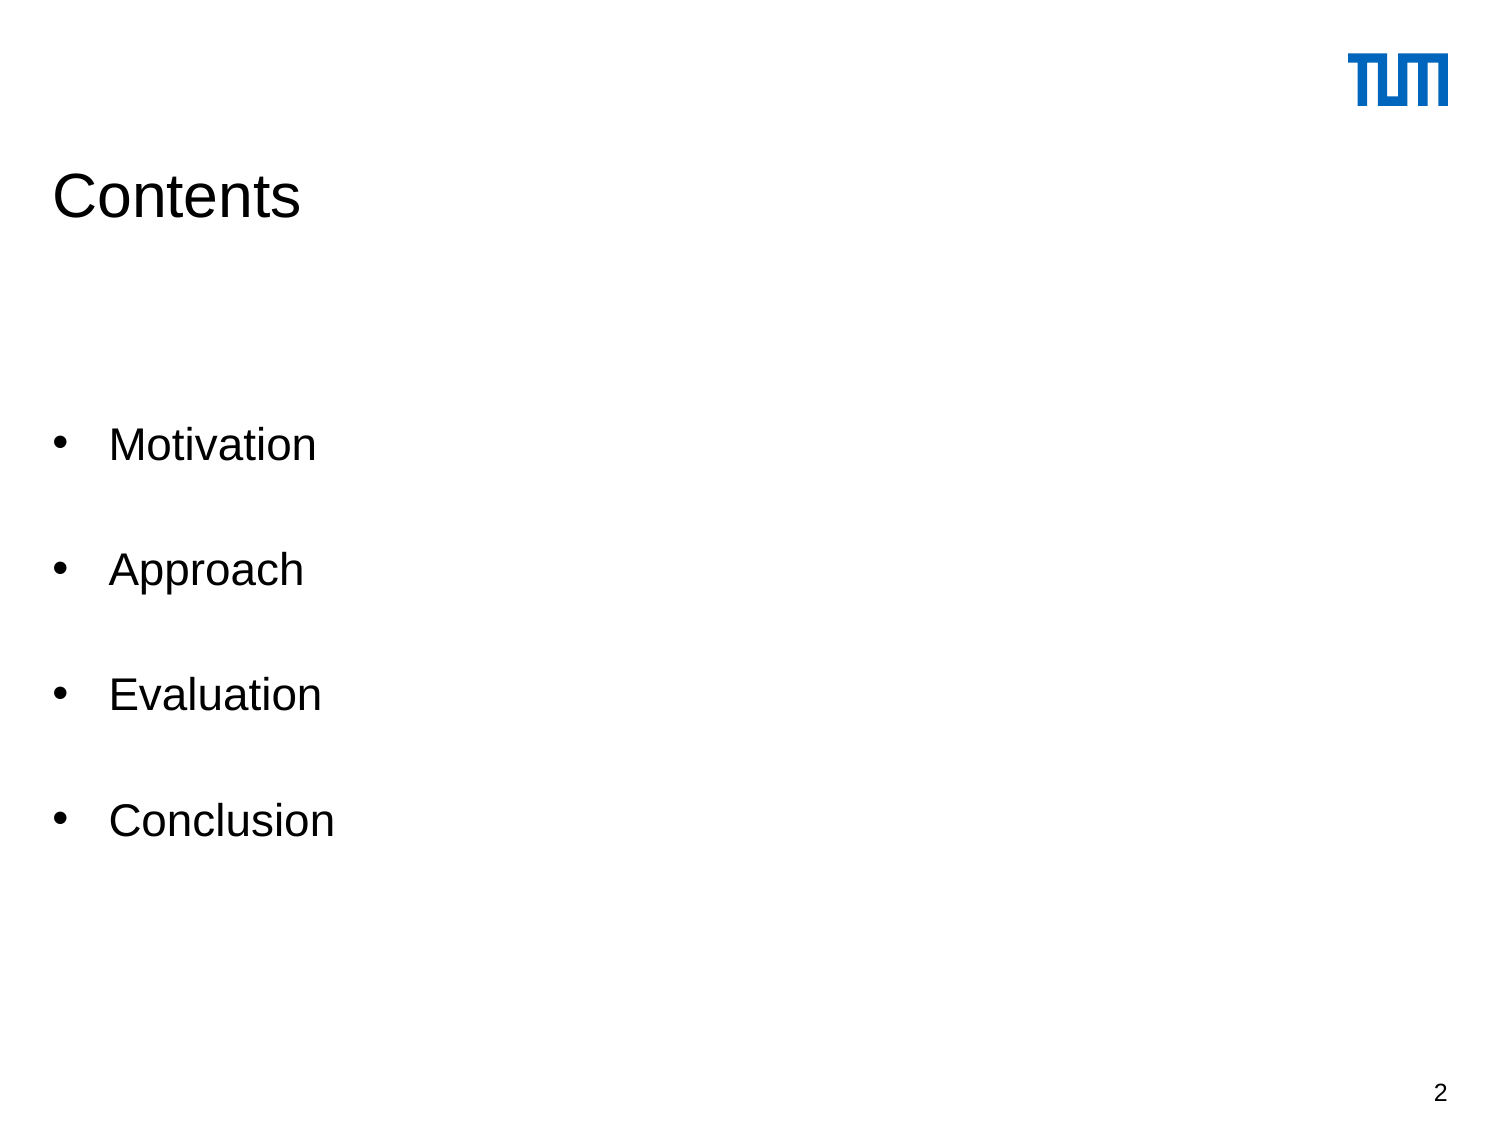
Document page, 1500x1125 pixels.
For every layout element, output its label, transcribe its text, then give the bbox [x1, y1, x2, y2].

list Motivation Approach Evaluation Conclusion [52, 288, 1449, 1061]
title Contents [52, 162, 1449, 231]
slide_number 2 [1111, 1061, 1448, 1122]
